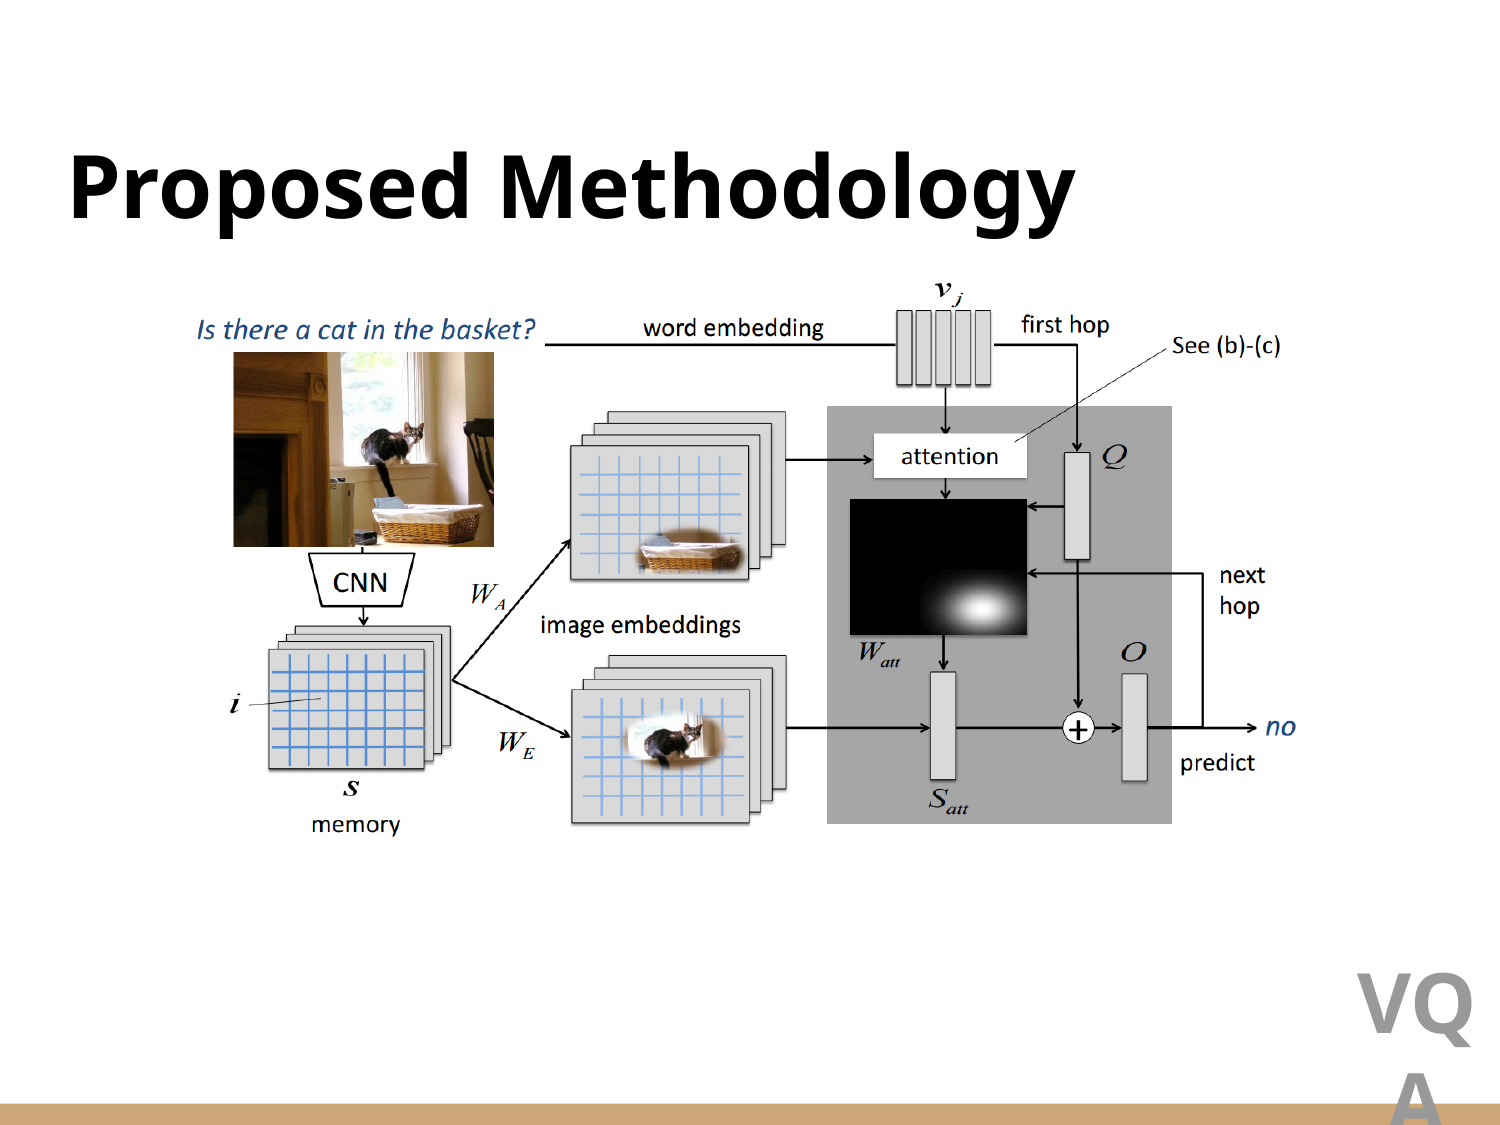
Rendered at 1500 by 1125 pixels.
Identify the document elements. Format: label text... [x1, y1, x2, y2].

picture [188, 282, 1312, 847]
text_box VQA [1331, 981, 1500, 1119]
title Proposed Methodology [51, 69, 1449, 251]
